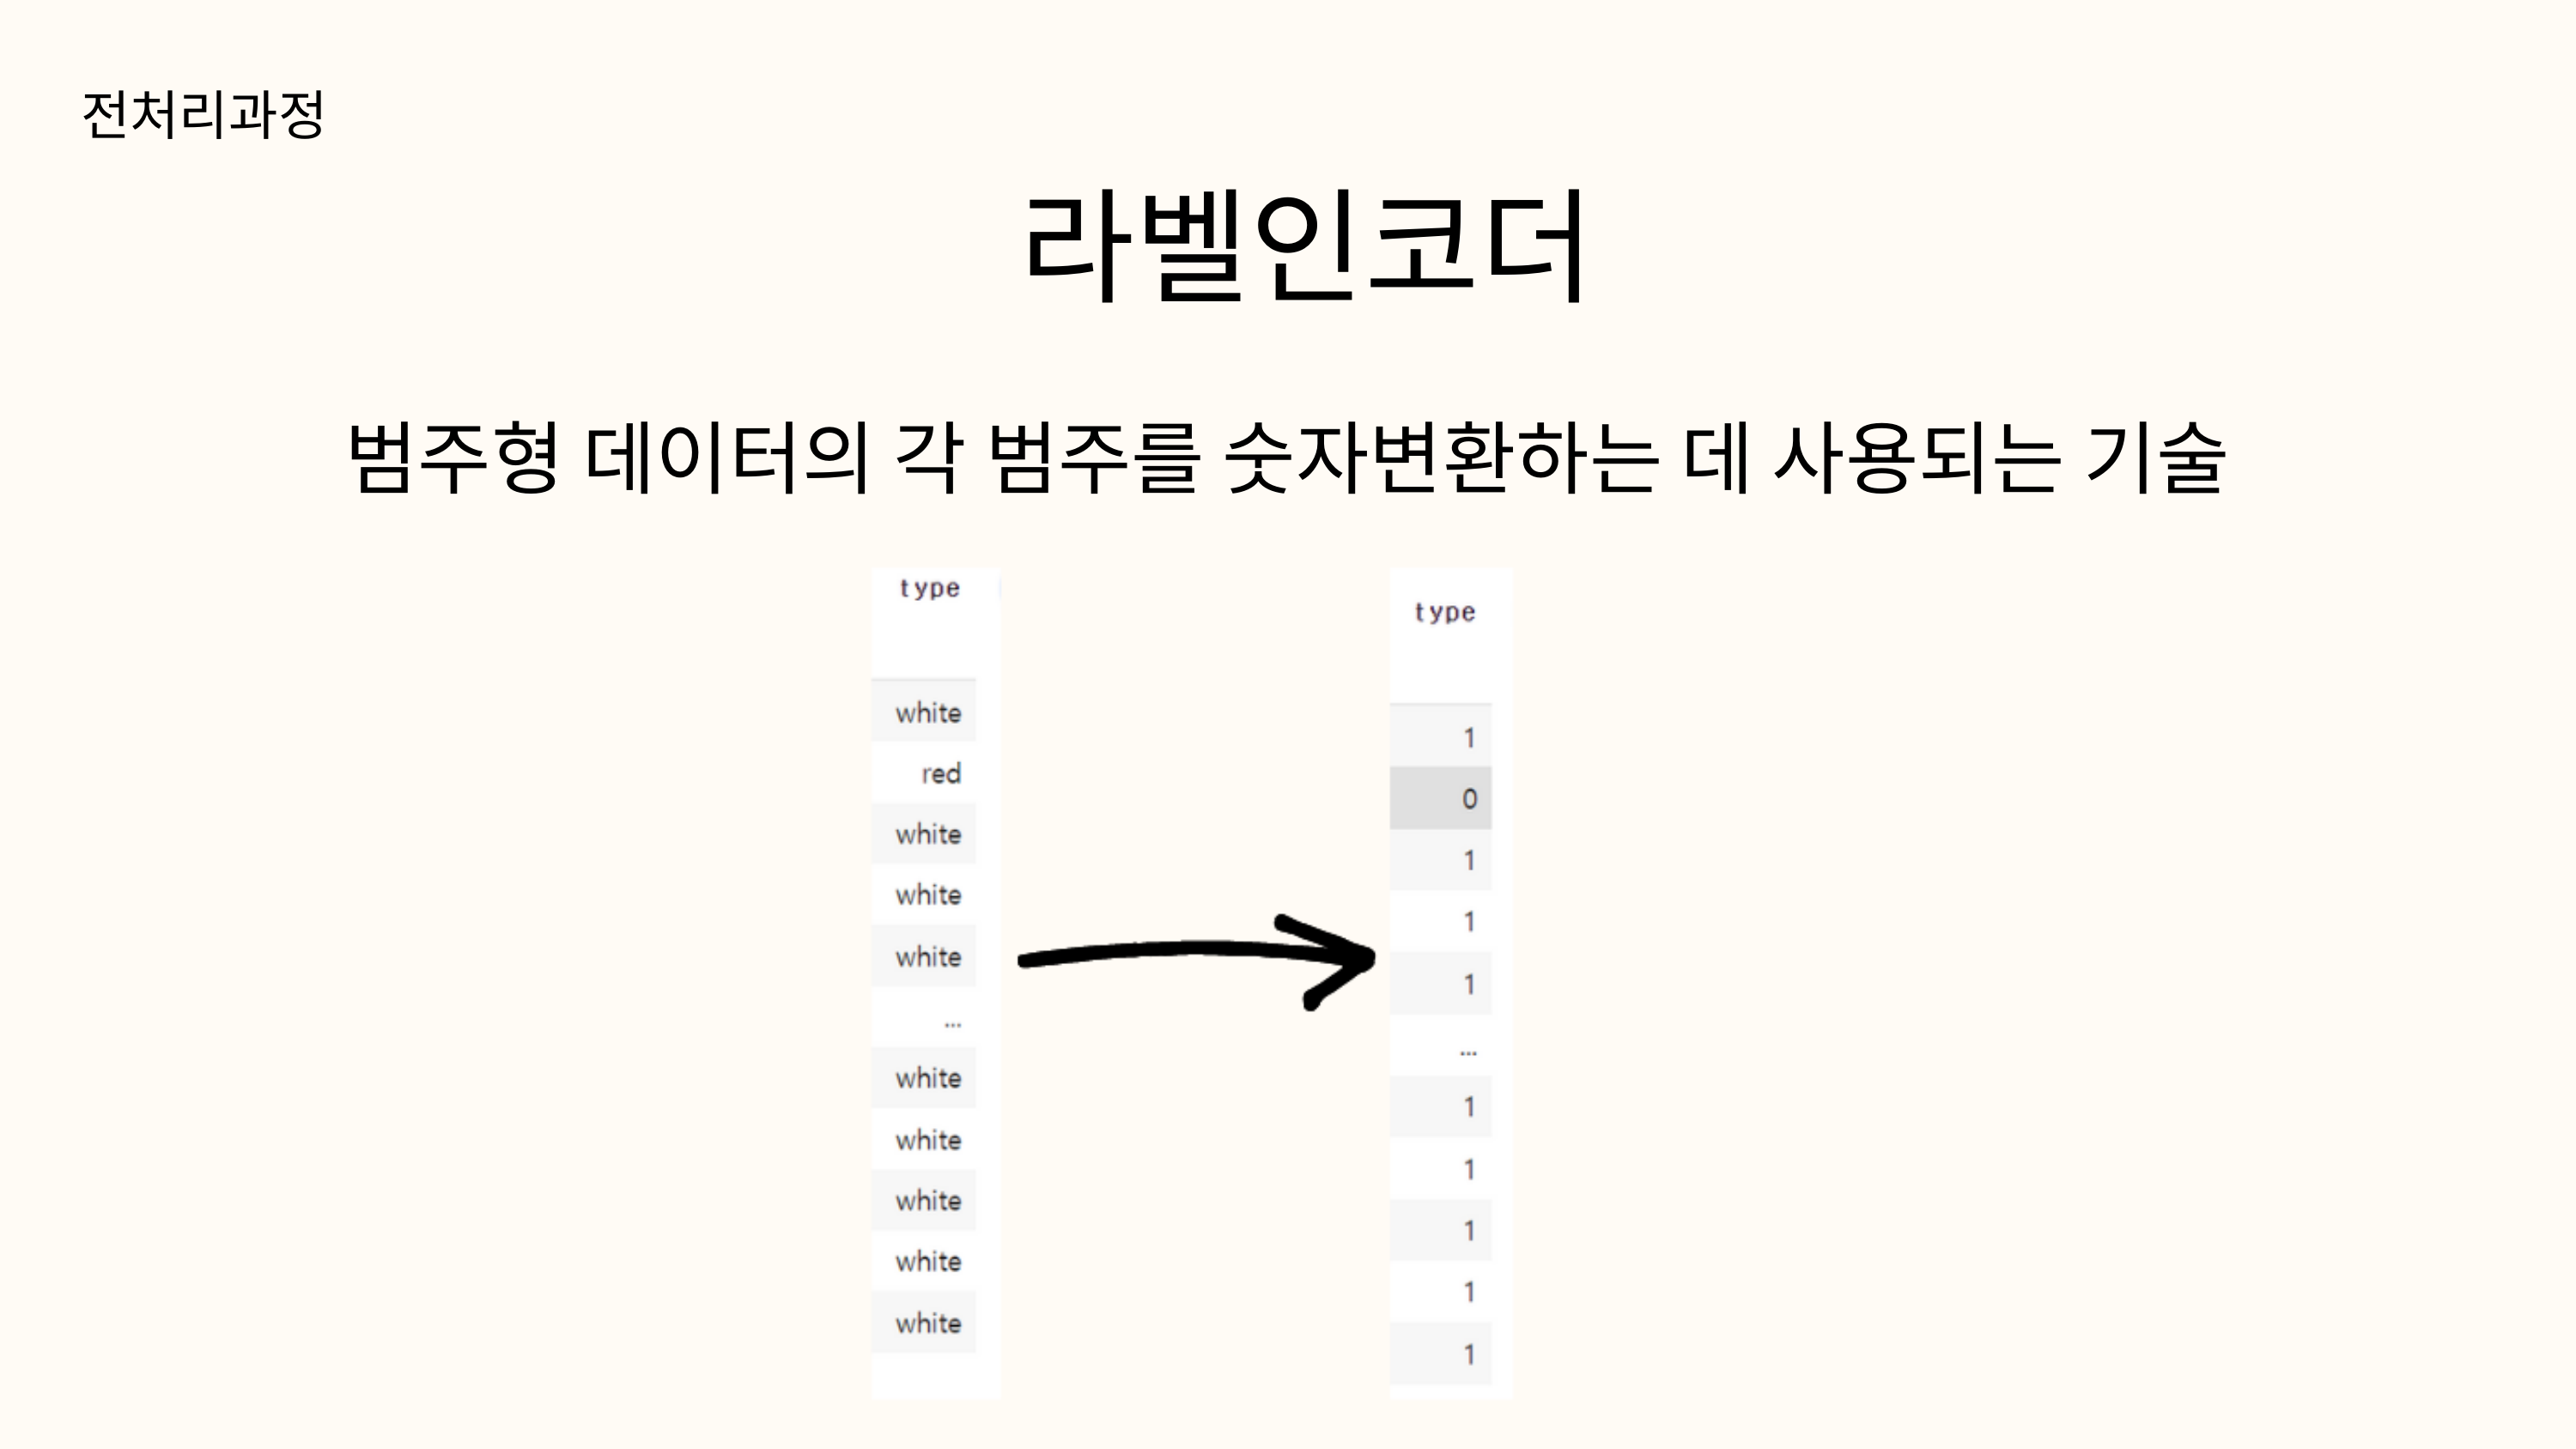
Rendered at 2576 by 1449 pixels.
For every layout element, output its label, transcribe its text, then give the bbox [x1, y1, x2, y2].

text_box 라벨인코더 [951, 192, 1664, 318]
picture [793, 519, 1525, 1407]
text_box 전처리과정 [81, 70, 1038, 147]
text_box 범주형 데이터의 각 범주를 숫자변환하는 데 사용되는 기술 [197, 423, 2379, 504]
